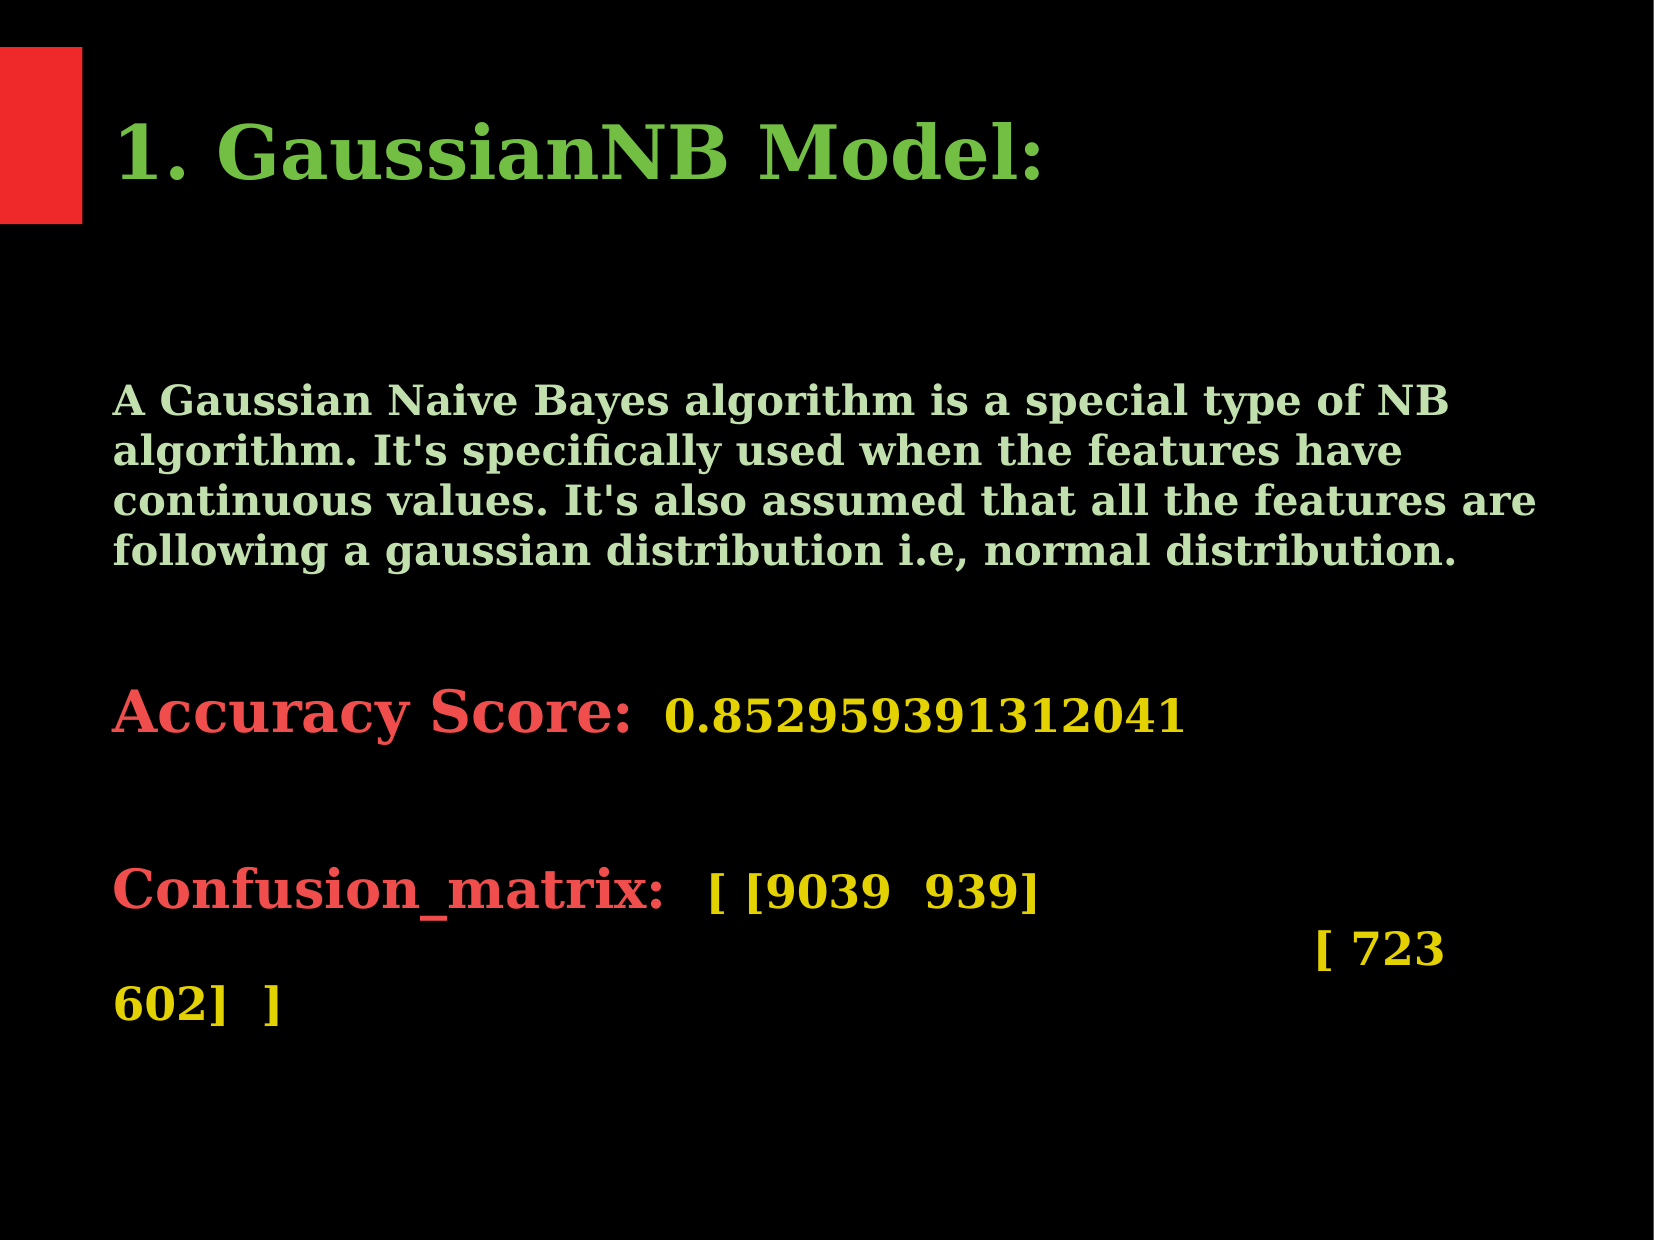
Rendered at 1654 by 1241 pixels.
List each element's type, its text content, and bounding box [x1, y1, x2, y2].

text_box 1. GaussianNB Model: A Gaussian Naive Bayes algorithm is a special type of NB algorithm. It's specifically used when the features have continuous values. It's also assumed that all the features are following a gaussian distribution i.e, normal distribution. Accuracy Score: 0.852959391312041 Confusion_matrix: [ [9039 939] [ 723 602] ] [98, 6, 1607, 1129]
